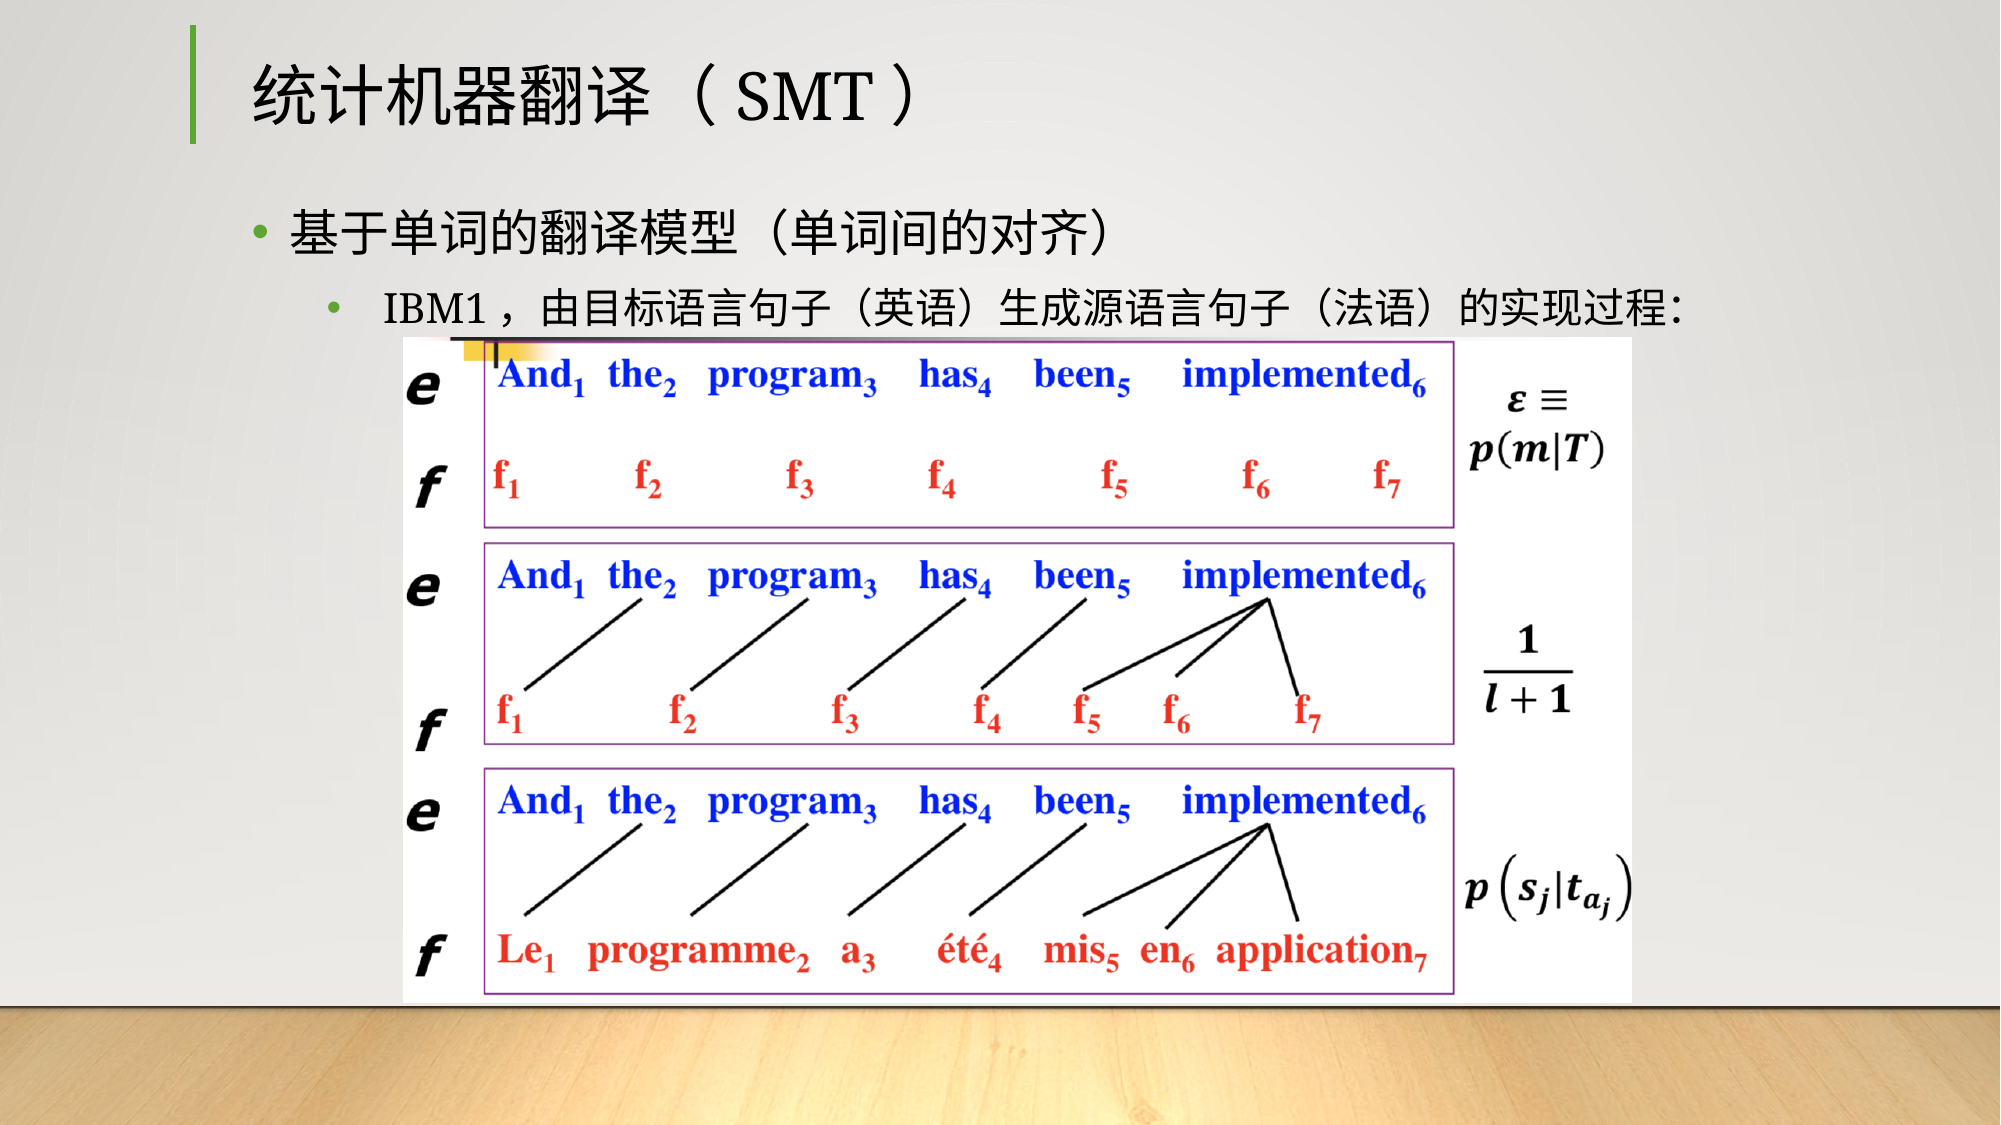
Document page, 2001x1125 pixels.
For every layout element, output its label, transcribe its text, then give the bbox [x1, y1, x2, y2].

picture [0, 1006, 2000, 1125]
title 统计机器翻译（SMT） [236, 23, 1799, 143]
picture [403, 336, 1632, 1003]
list 基于单词的翻译模型（单词间的对齐） IBM1，由目标语言句子（英语）生成源语言句子（法语）的实现过程： [236, 193, 1799, 579]
